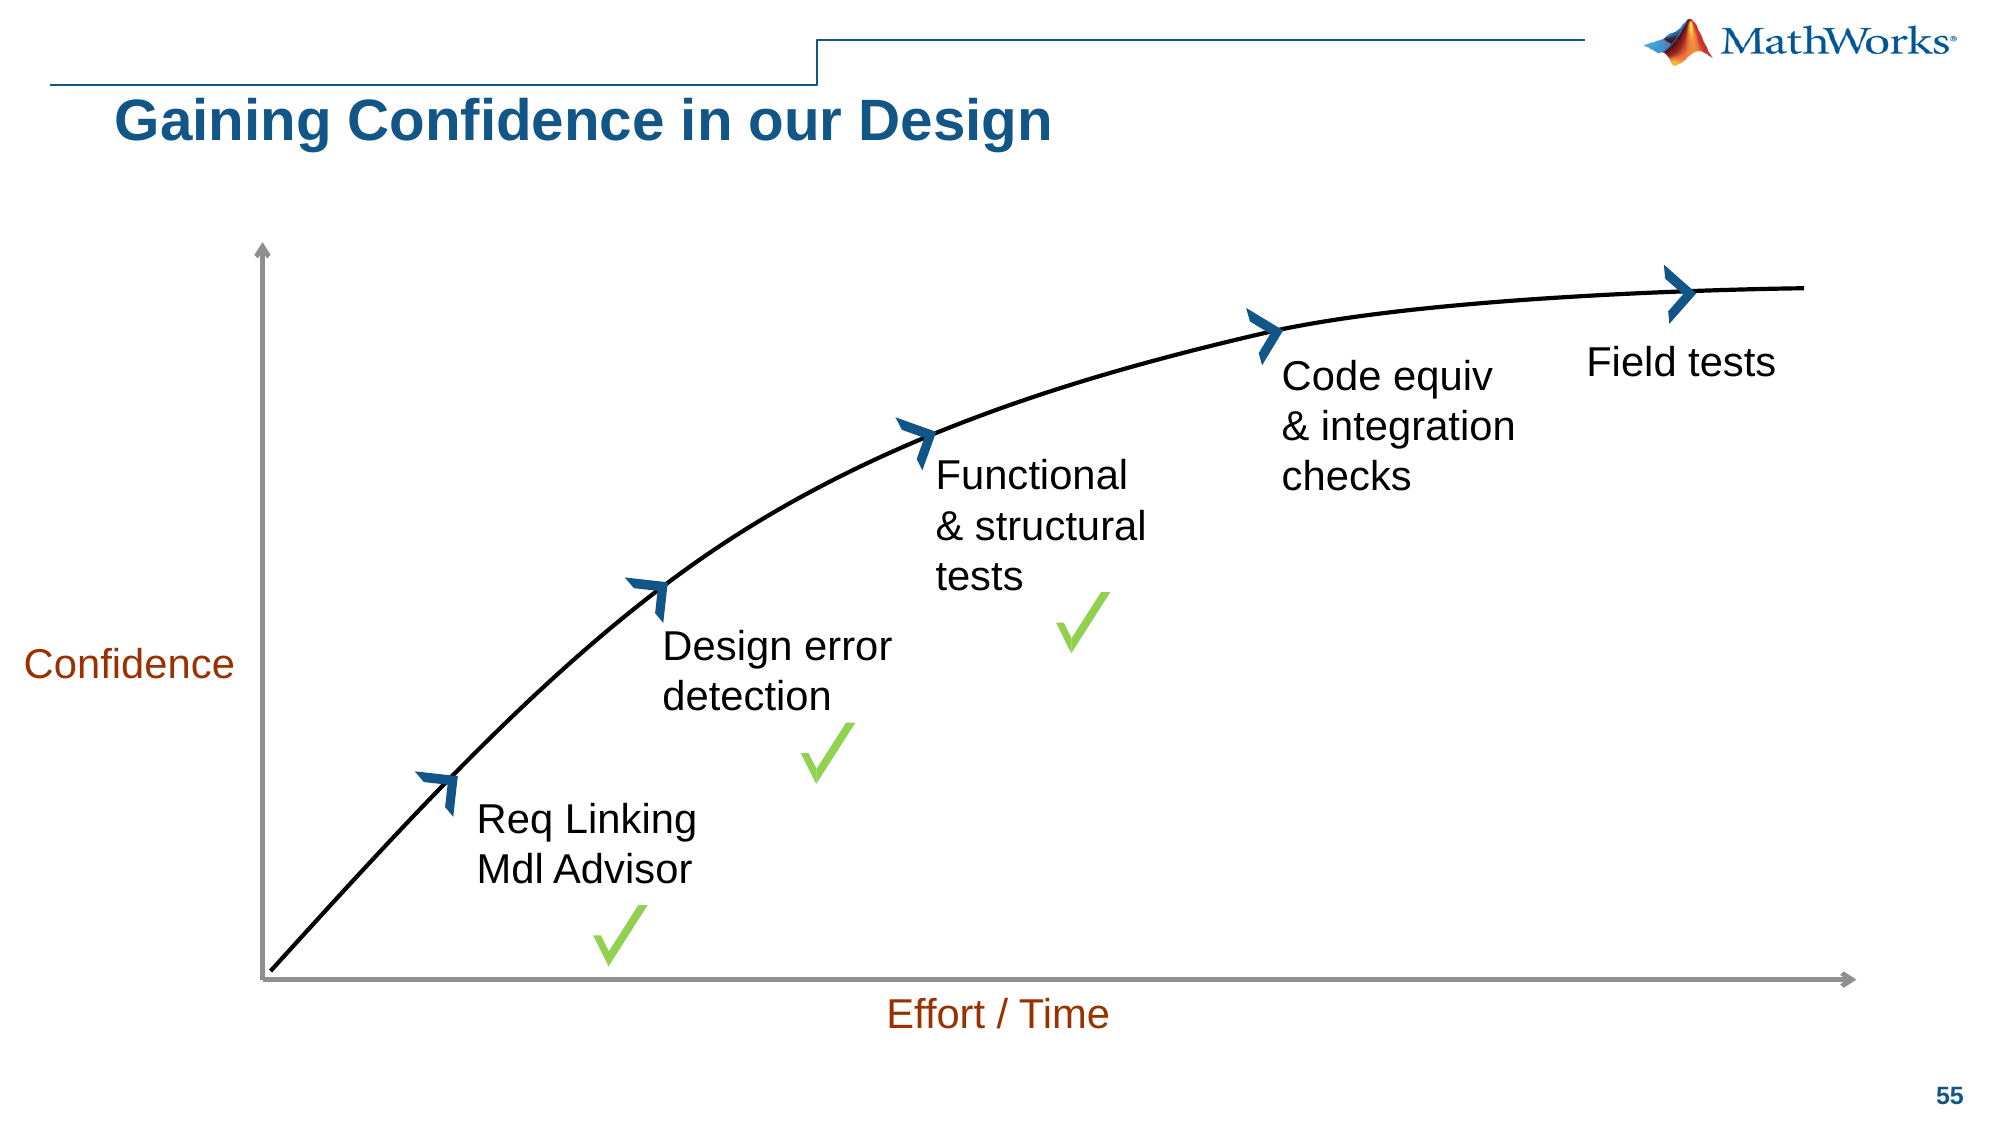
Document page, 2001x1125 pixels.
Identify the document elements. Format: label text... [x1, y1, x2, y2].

text_box Functional & structural tests [920, 441, 1192, 606]
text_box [592, 904, 648, 967]
text_box Code equiv & integration checks [1266, 341, 1538, 507]
text_box Req Linking Mdl Advisor [461, 784, 713, 900]
title Gaining Confidence in our Design [99, 75, 1867, 238]
text_box [1280, 286, 1805, 407]
text_box [893, 415, 939, 473]
text_box Effort / Time [871, 991, 1126, 1045]
text_box [667, 438, 1050, 683]
text_box Field tests [1571, 327, 1842, 393]
text_box [1244, 306, 1286, 368]
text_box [1055, 591, 1111, 655]
text_box Design error detection [647, 611, 919, 727]
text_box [800, 722, 856, 785]
text_box Confidence [9, 629, 251, 695]
text_box [268, 593, 795, 973]
picture [1634, 7, 1977, 78]
text_box [412, 769, 460, 819]
text_box [936, 331, 1313, 561]
text_box [622, 575, 670, 625]
text_box [1661, 262, 1699, 326]
